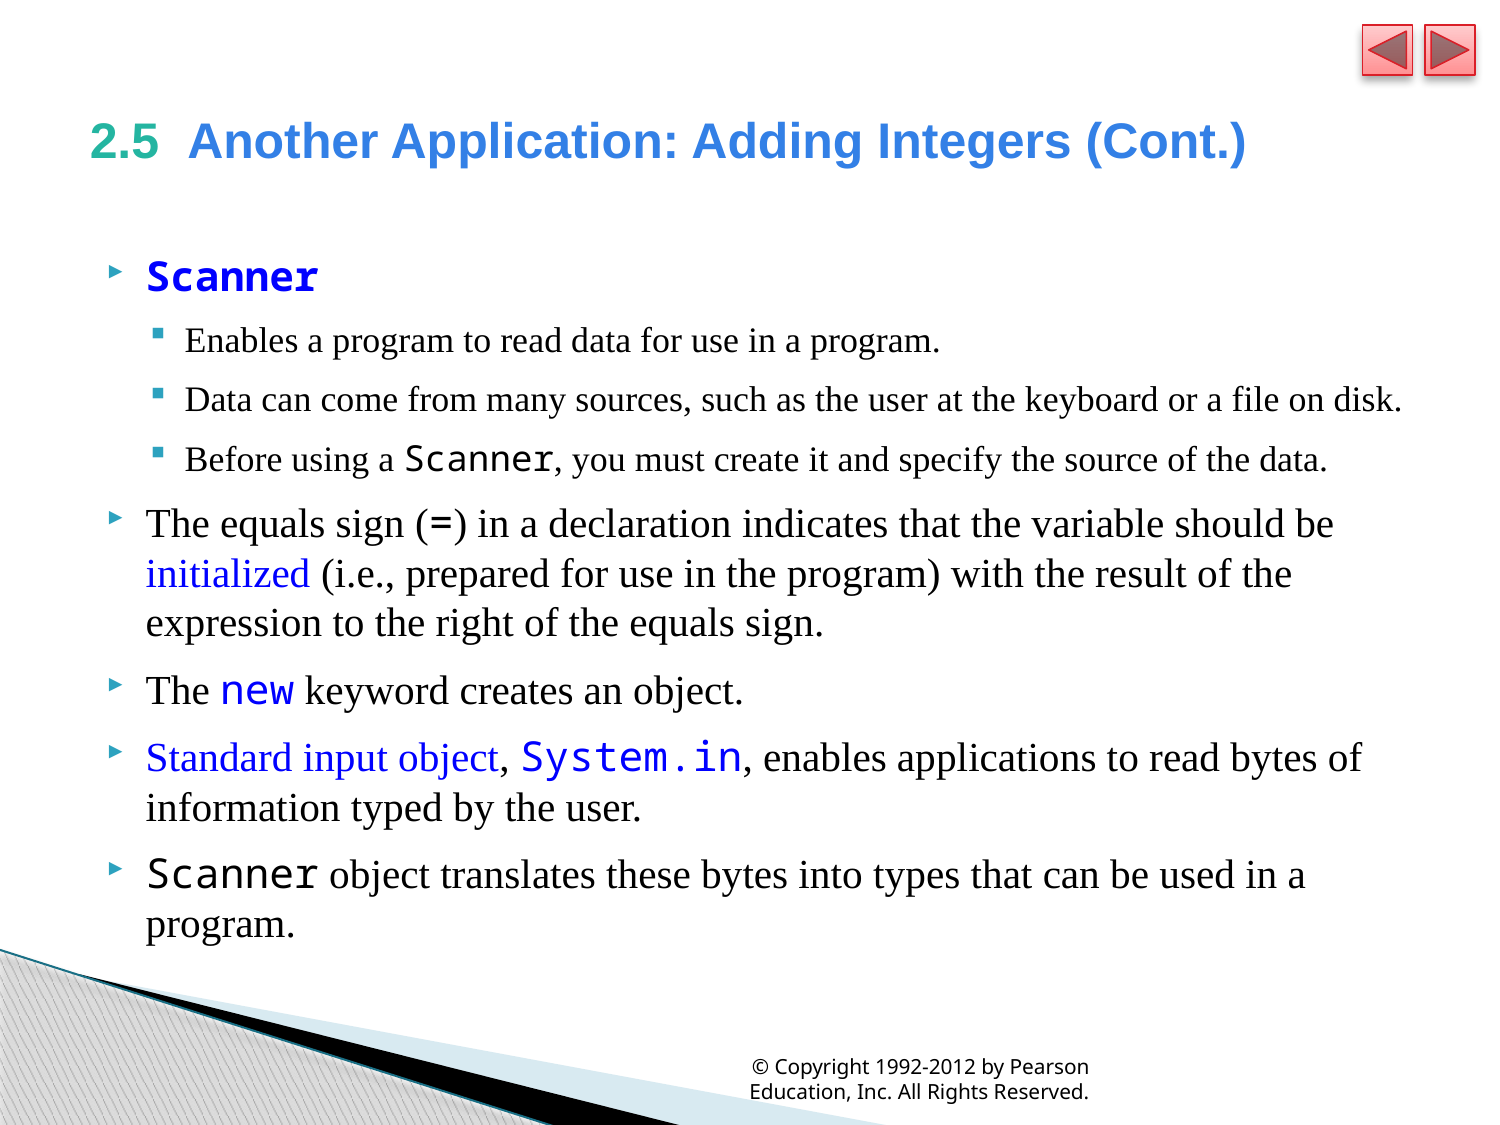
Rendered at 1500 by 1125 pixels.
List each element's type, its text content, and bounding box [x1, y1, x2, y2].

title 2.5 Another Application: Adding Integers (Cont.) [75, 45, 1425, 233]
footer © Copyright 1992-2012 by Pearson Education, Inc. All Rights Reserved. [650, 1051, 1105, 1112]
list Scanner Enables a program to read data for use in a program. Data can come from many sources, such as the user at the keyboard or a file on disk. Before using a Scanner, you must create it and specify the source of the data. The equals sign (=) in a declaration indicates that the variable should be initialized (i.e., prepared for use in the program) with the result of the expression to the right of the equals sign. The new keyword creates an object. Standard input object, System.in, enables applications to read bytes of information typed by the user. Scanner object translates these bytes into types that can be used in a program. [75, 242, 1425, 986]
